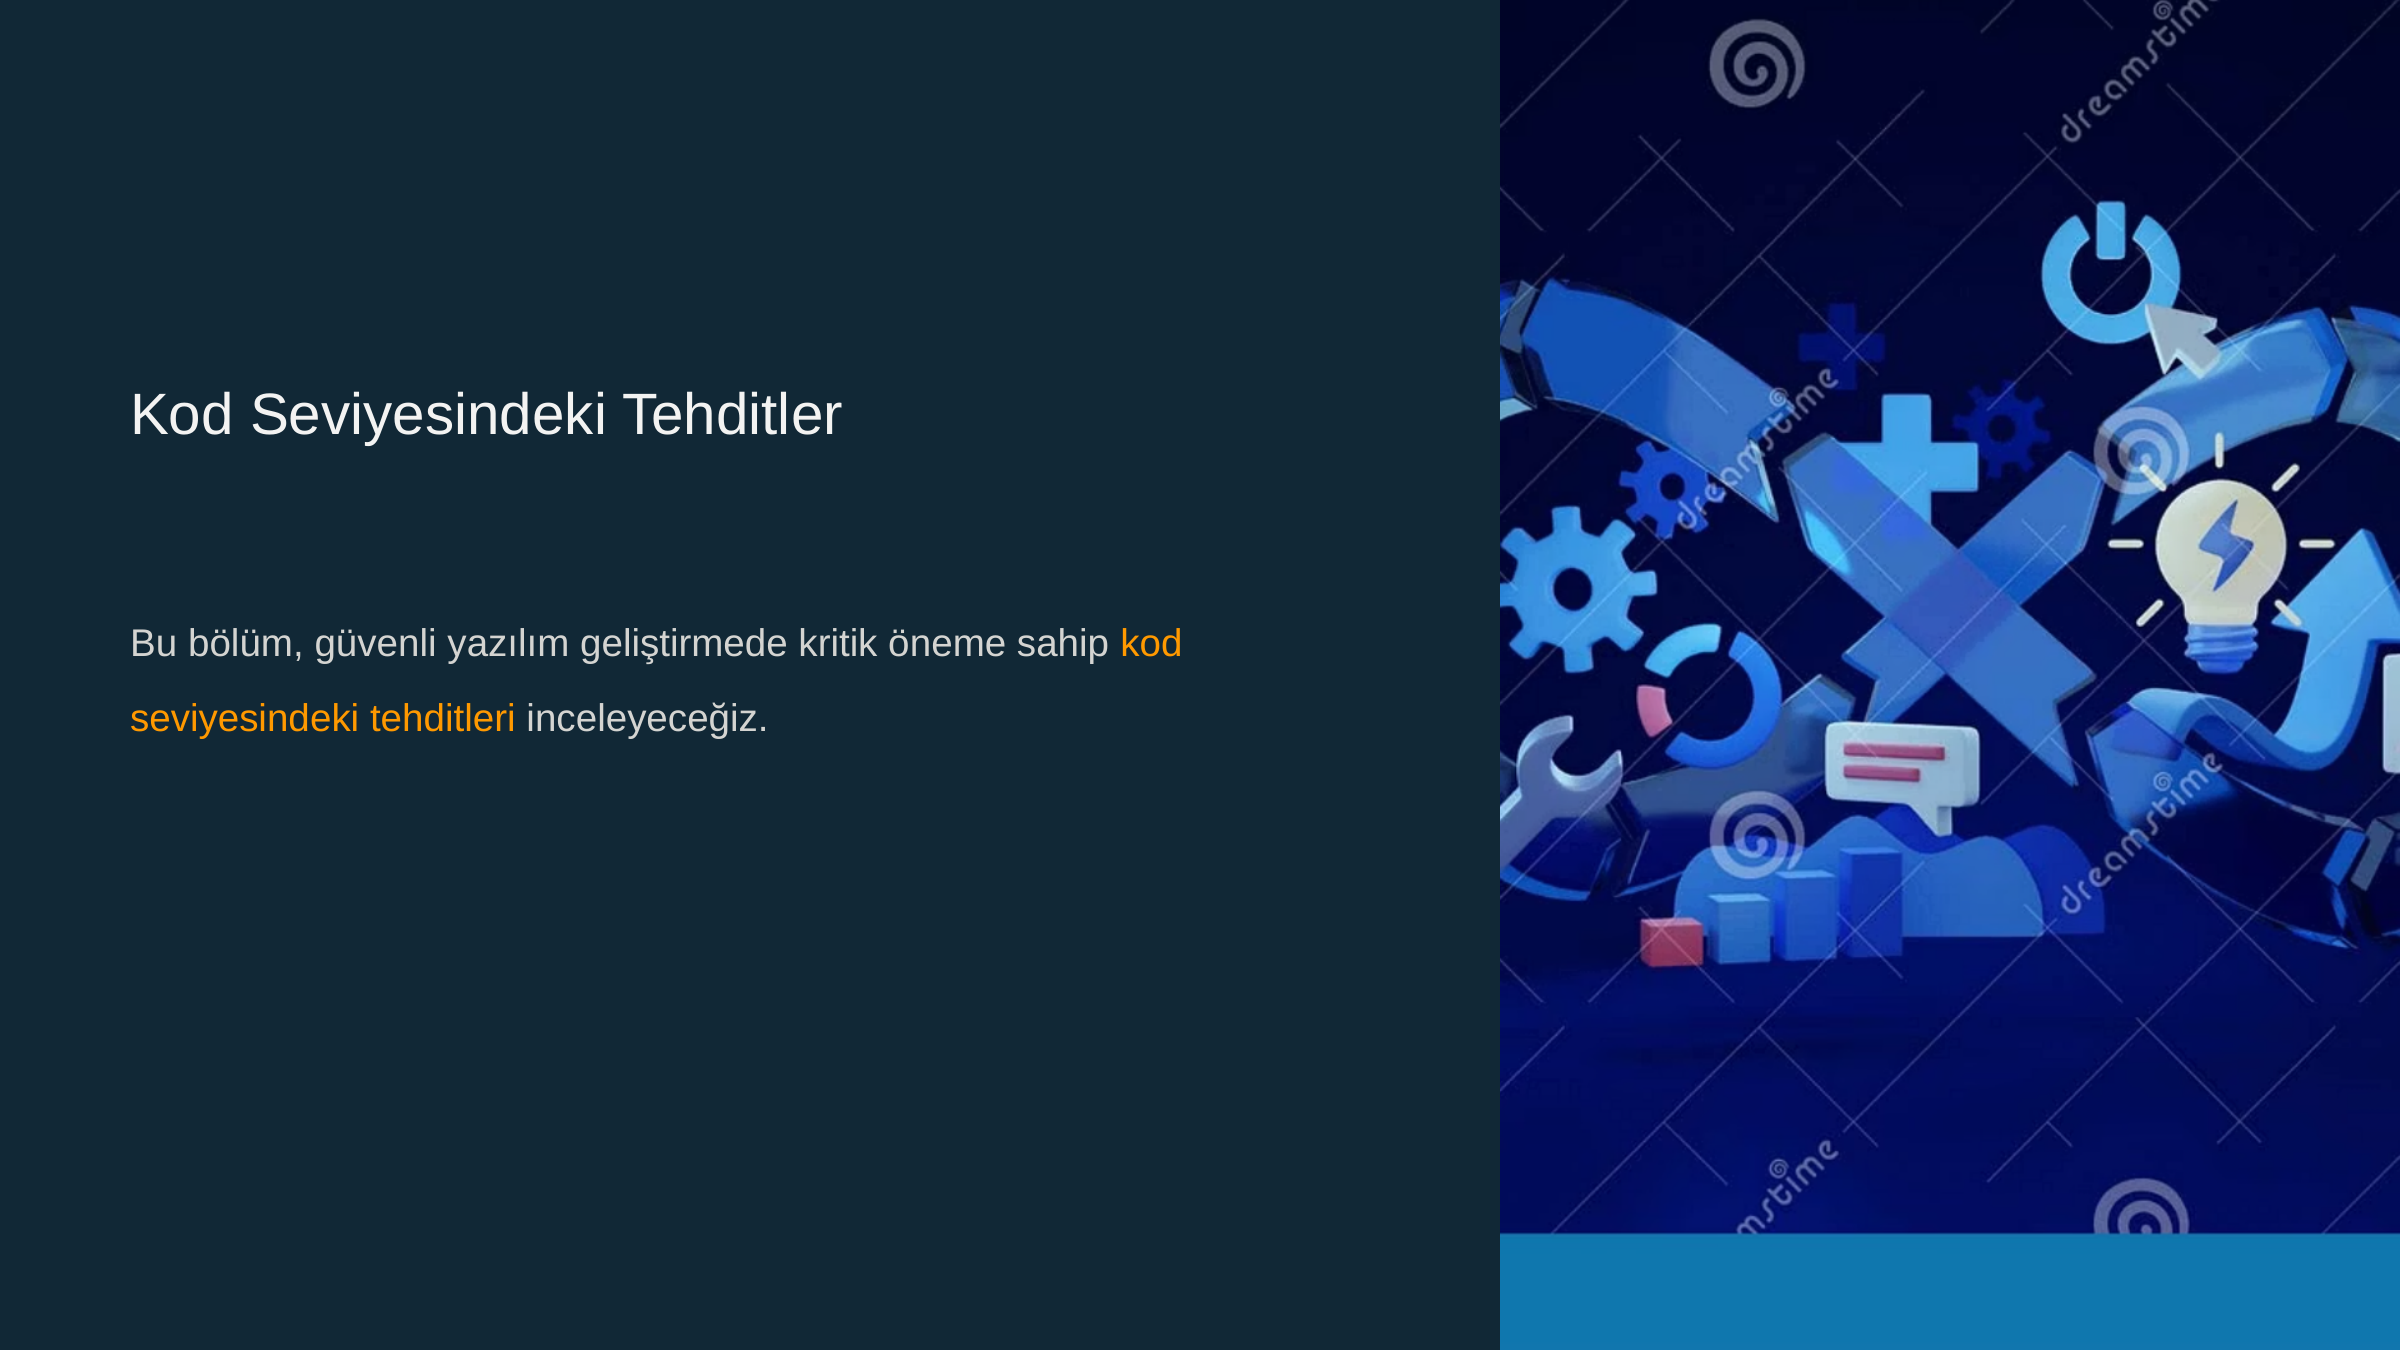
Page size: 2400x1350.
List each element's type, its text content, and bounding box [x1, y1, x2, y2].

picture [1499, 0, 2400, 1350]
text_box Bu bölüm, güvenli yazılım geliştirmede kritik öneme sahip kod seviyesindeki tehditleri inceleyeceğiz. [130, 589, 1370, 709]
text_box Kod Seviyesindeki Tehditler [130, 359, 1370, 589]
